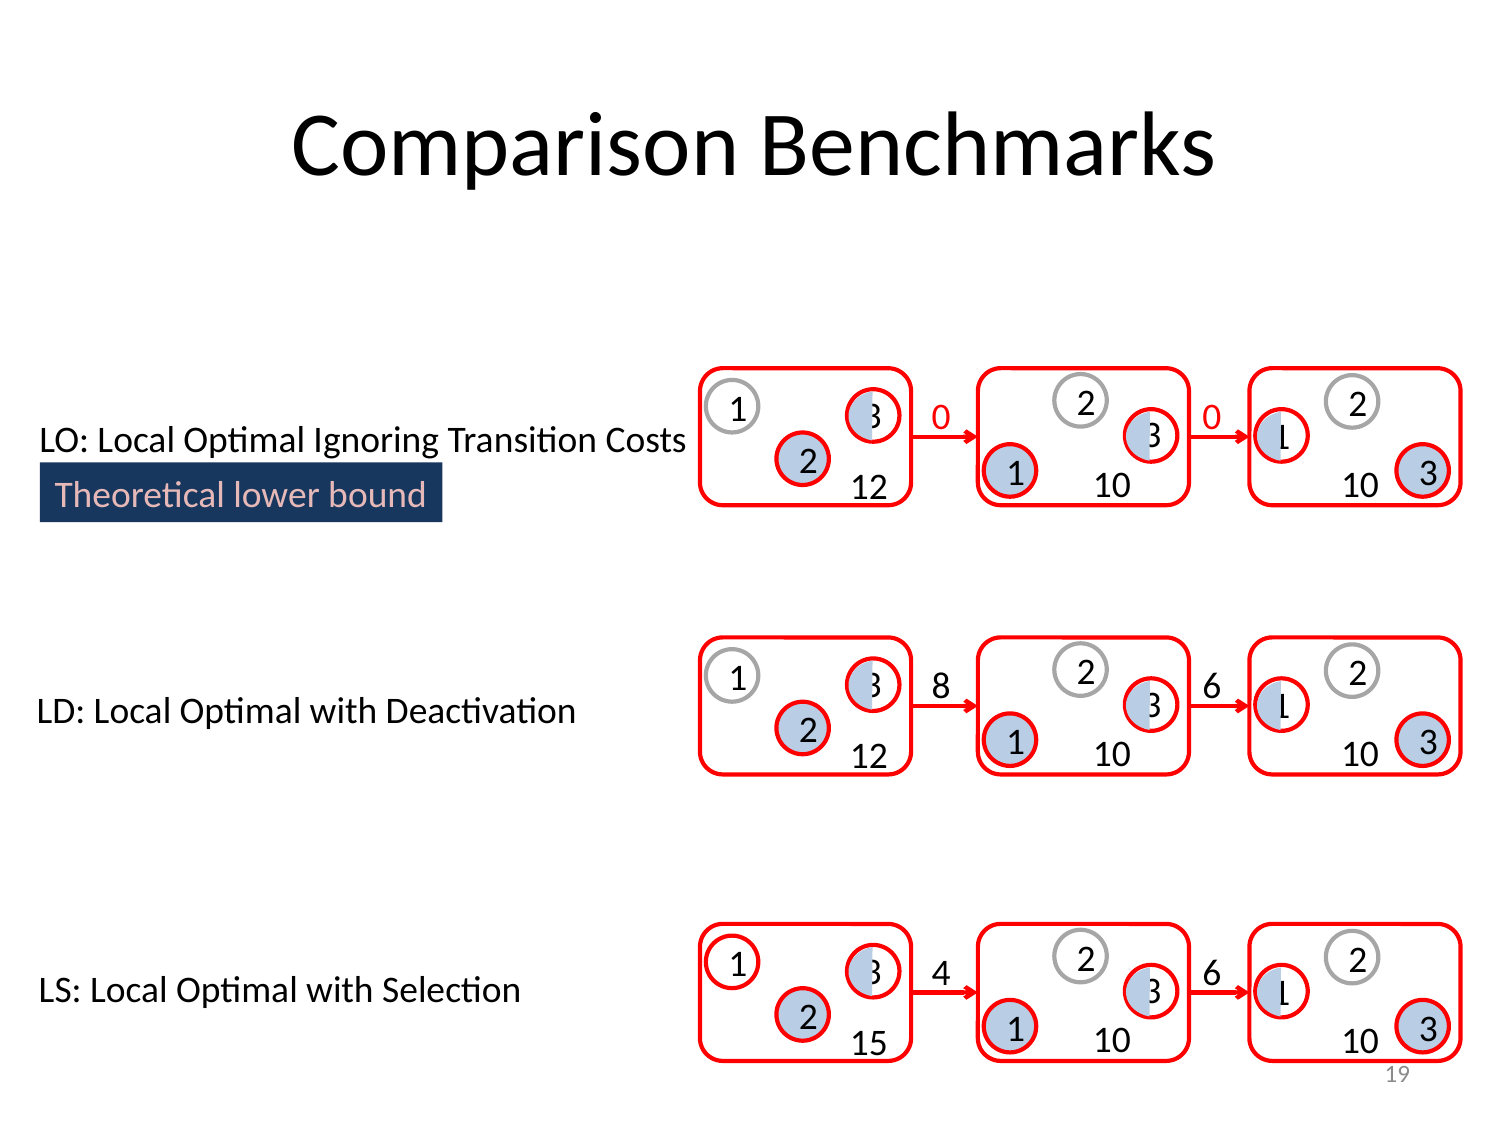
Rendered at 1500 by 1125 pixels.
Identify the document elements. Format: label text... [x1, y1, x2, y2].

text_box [699, 368, 1461, 516]
slide_number 19 [1074, 1079, 1425, 1103]
text_box LO: Local Optimal Ignoring Transition Costs [24, 407, 694, 467]
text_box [699, 637, 1461, 785]
text_box LD: Local Optimal with Deactivation [21, 678, 593, 738]
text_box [699, 923, 1461, 1072]
text_box Theoretical lower bound [39, 462, 443, 523]
title Comparison Benchmarks [79, 44, 1430, 233]
text_box LS: Local Optimal with Selection [24, 957, 537, 1018]
